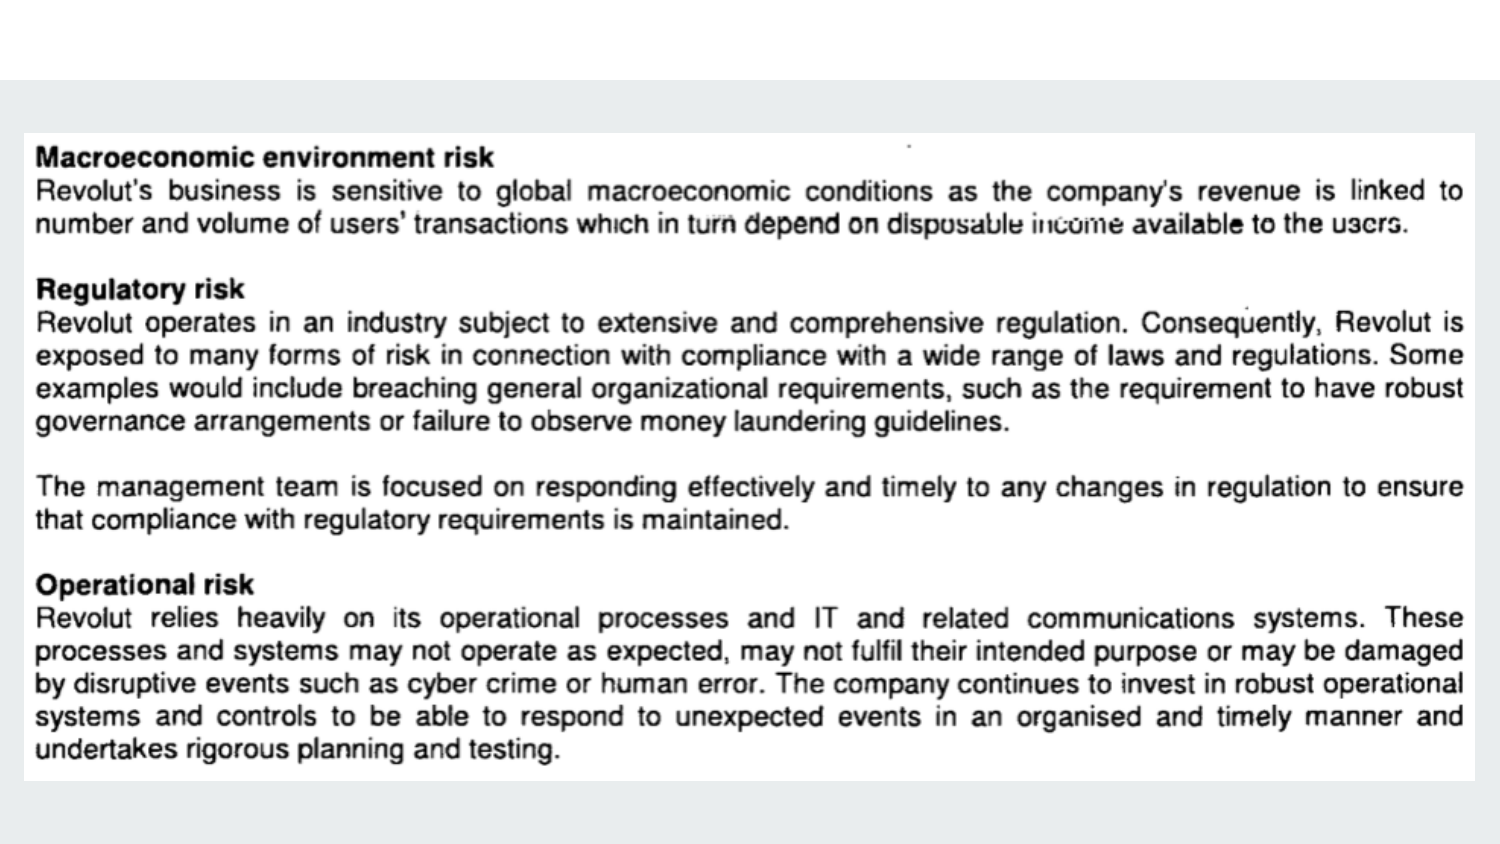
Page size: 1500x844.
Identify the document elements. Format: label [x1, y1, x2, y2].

picture [24, 133, 1476, 781]
